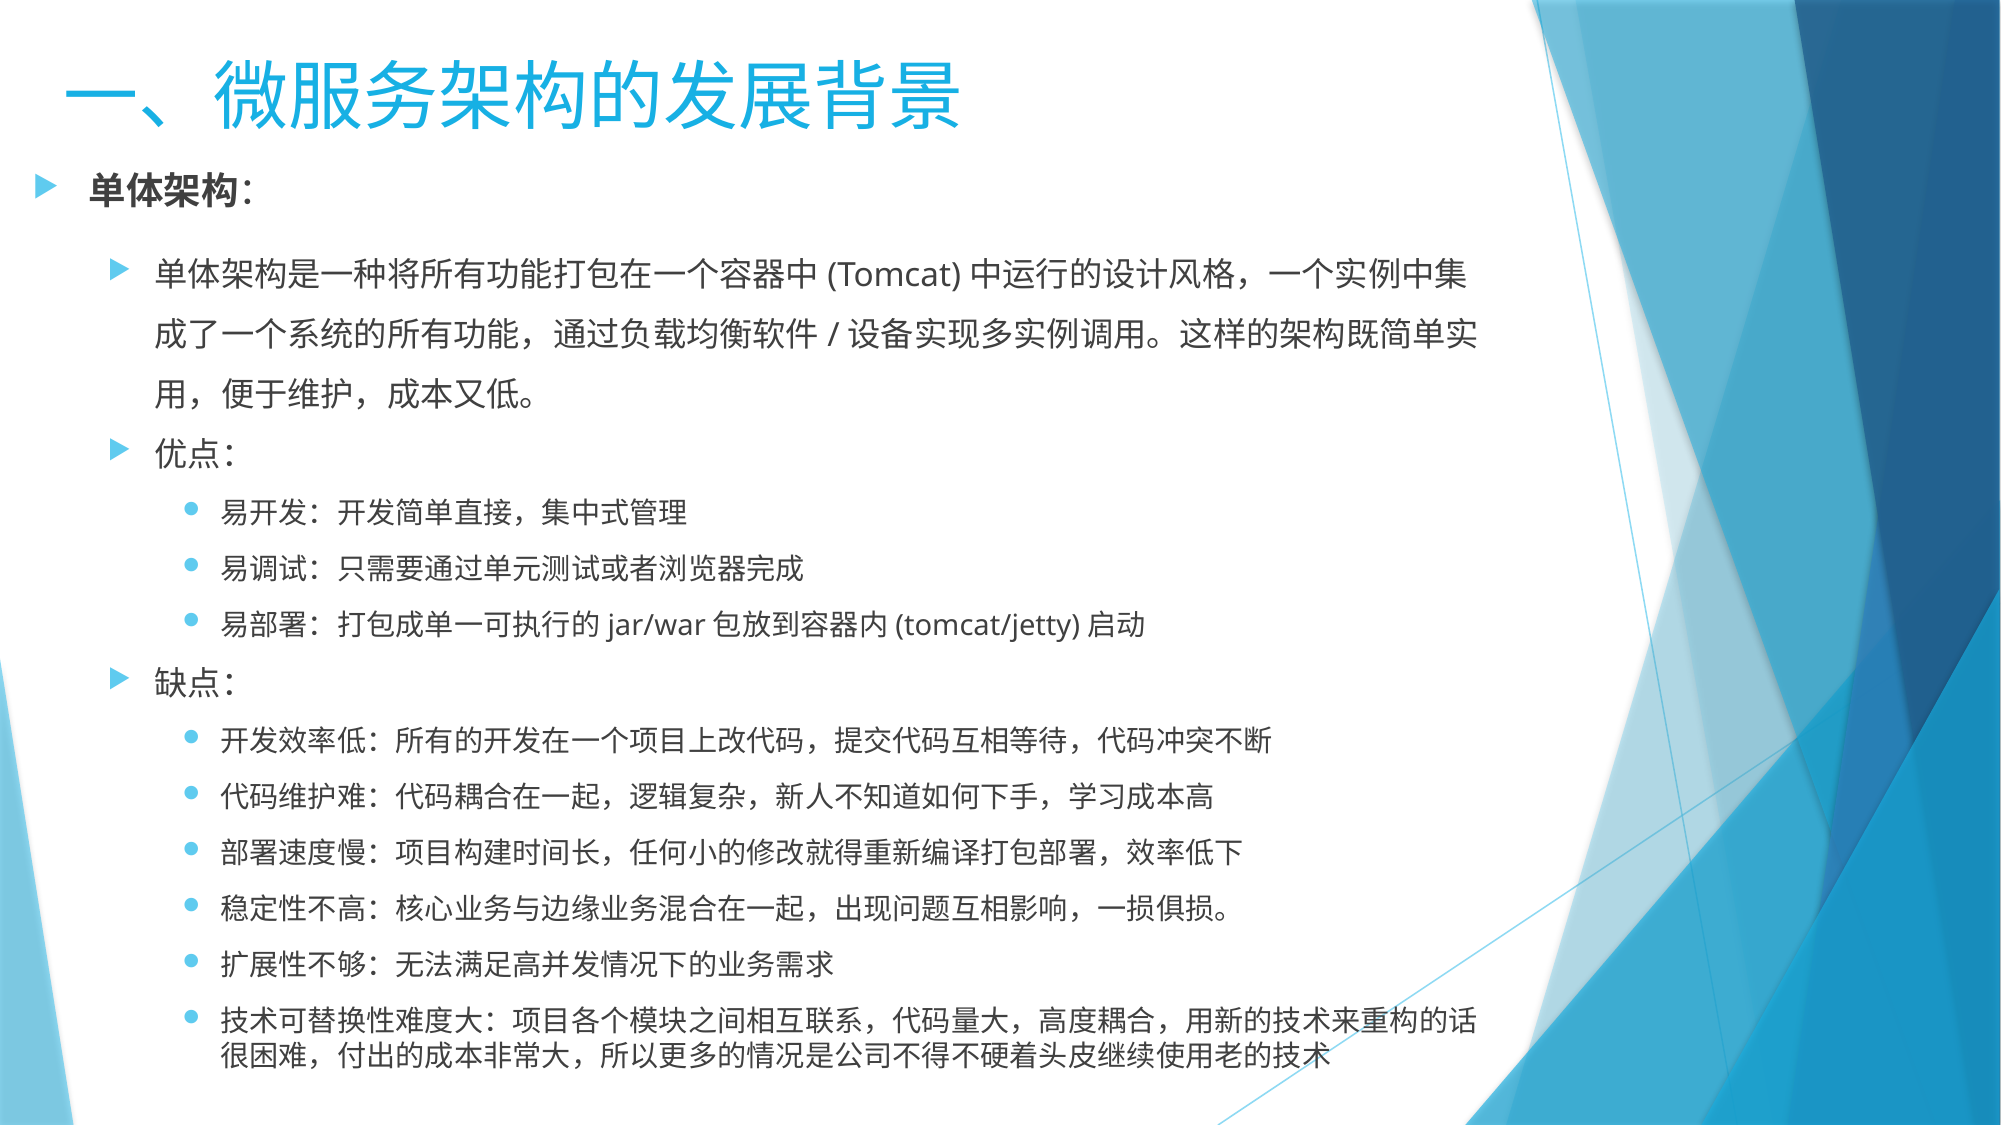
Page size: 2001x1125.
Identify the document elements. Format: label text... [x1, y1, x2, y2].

list 单体架构： 单体架构是一种将所有功能打包在一个容器中(Tomcat)中运行的设计风格，一个实例中集成了一个系统的所有功能，通过负载均衡软件/设备实现多实例调用。这样的架构既简单实用，便于维护，成本又低。 优点： 易开发：开发简单直接，集中式管理 易调试：只需要通过单元测试或者浏览器完成 易部署：打包成单一可执行的jar/war包放到容器内(tomcat/jetty)启动 缺点： 开发效率低：所有的开发在一个项目上改代码，提交代码互相等待，代码冲突不断 代码维护难：代码耦合在一起，逻辑复杂，新人不知道如何下手，学习成本高 部署速度慢：项目构建时间长，任何小的修改就得重新编译打包部署，效率低下 稳定性不高：核心业务与边缘业务混合在一起，出现问题互相影响，一损俱损。 扩展性不够：无法满足高并发情况下的业务需求 技术可替换性难度大：项目各个模块之间相互联系，代码量大，高度耦合，用新的技术来重构的话很困难，付出的成本非常大，所以更多的情况是公司不得不硬着头皮继续使用老的技术 [17, 160, 1500, 1125]
text_box 一、微服务架构的发展背景 [48, 40, 1459, 258]
